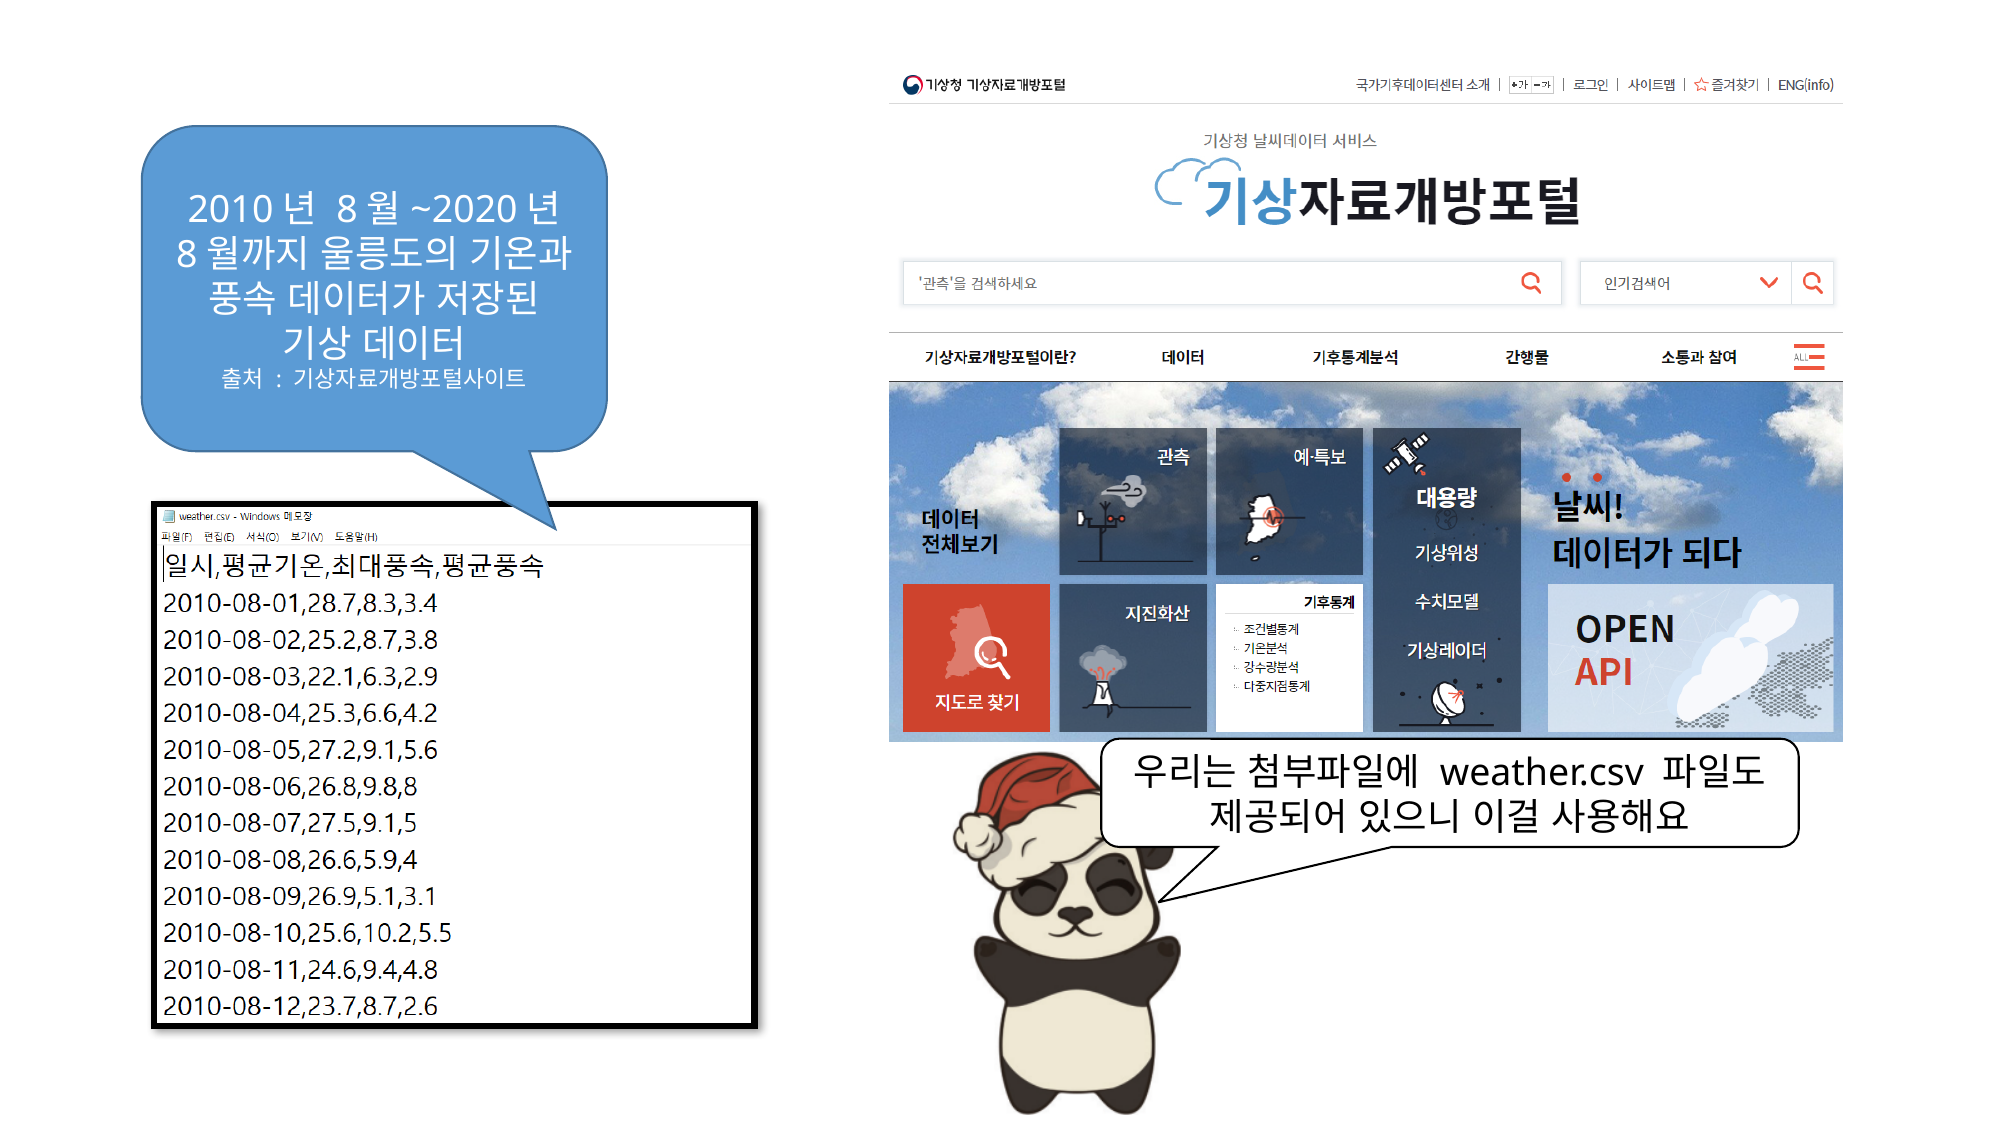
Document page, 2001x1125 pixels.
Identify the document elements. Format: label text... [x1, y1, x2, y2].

picture [889, 67, 1843, 742]
picture [156, 506, 752, 1023]
text_box 2010년 8월~2020년 8월까지 울릉도의 기온과 풍속 데이터가 저장된 기상 데이터 출처 : 기상자료개방포털사이트 [140, 125, 608, 506]
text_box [933, 738, 1799, 1125]
